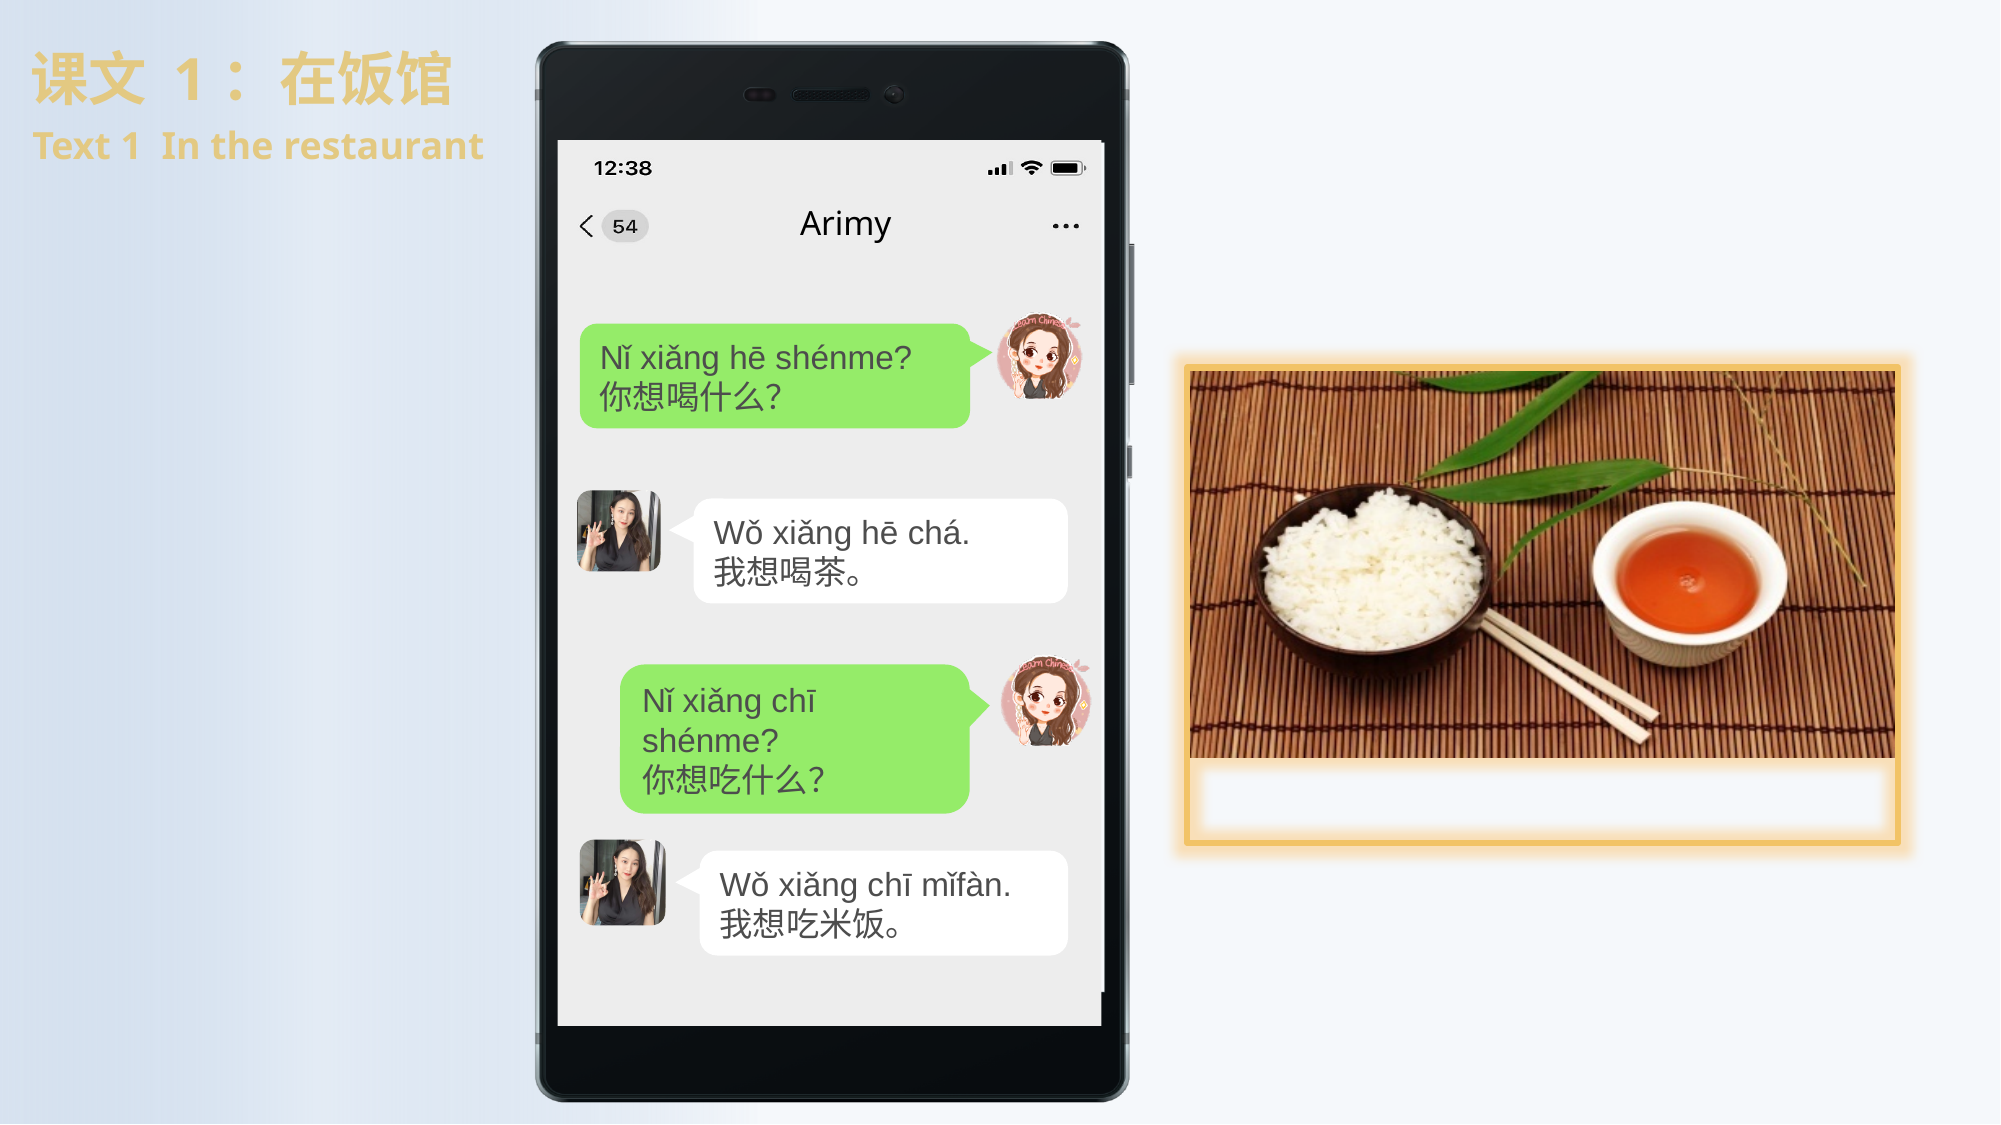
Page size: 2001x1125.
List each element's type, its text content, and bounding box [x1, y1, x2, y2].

text_box Text 1 In the restaurant [17, 115, 500, 175]
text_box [579, 300, 1098, 430]
picture [0, 0, 2001, 1125]
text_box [579, 839, 1068, 957]
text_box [619, 642, 1108, 771]
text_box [577, 490, 1068, 605]
text_box 课文 1：在饭馆 [15, 35, 469, 190]
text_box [769, 194, 922, 251]
